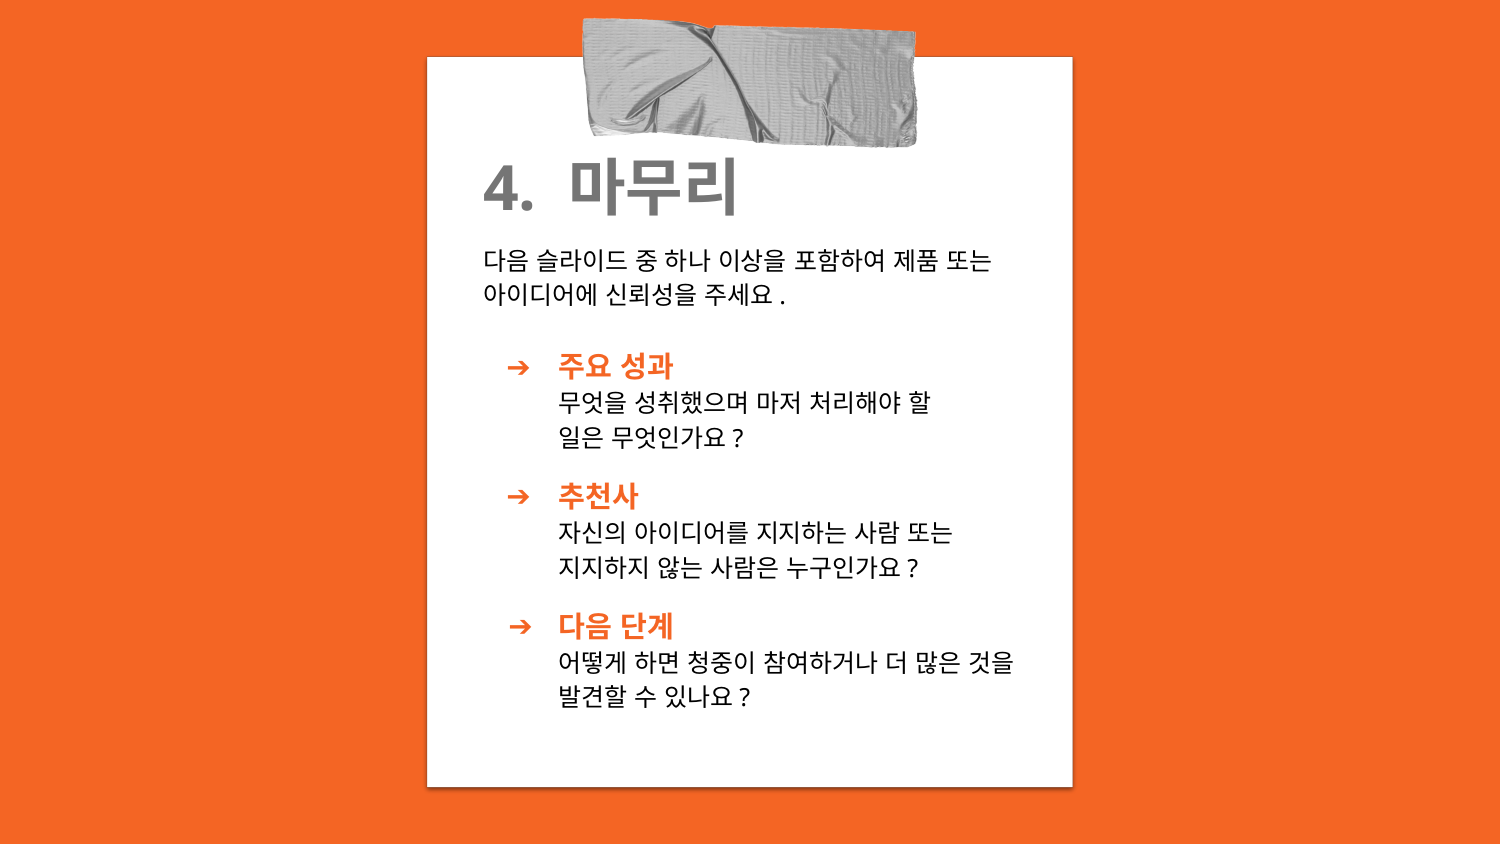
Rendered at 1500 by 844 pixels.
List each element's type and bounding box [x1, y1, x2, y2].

picture [400, 16, 1100, 818]
